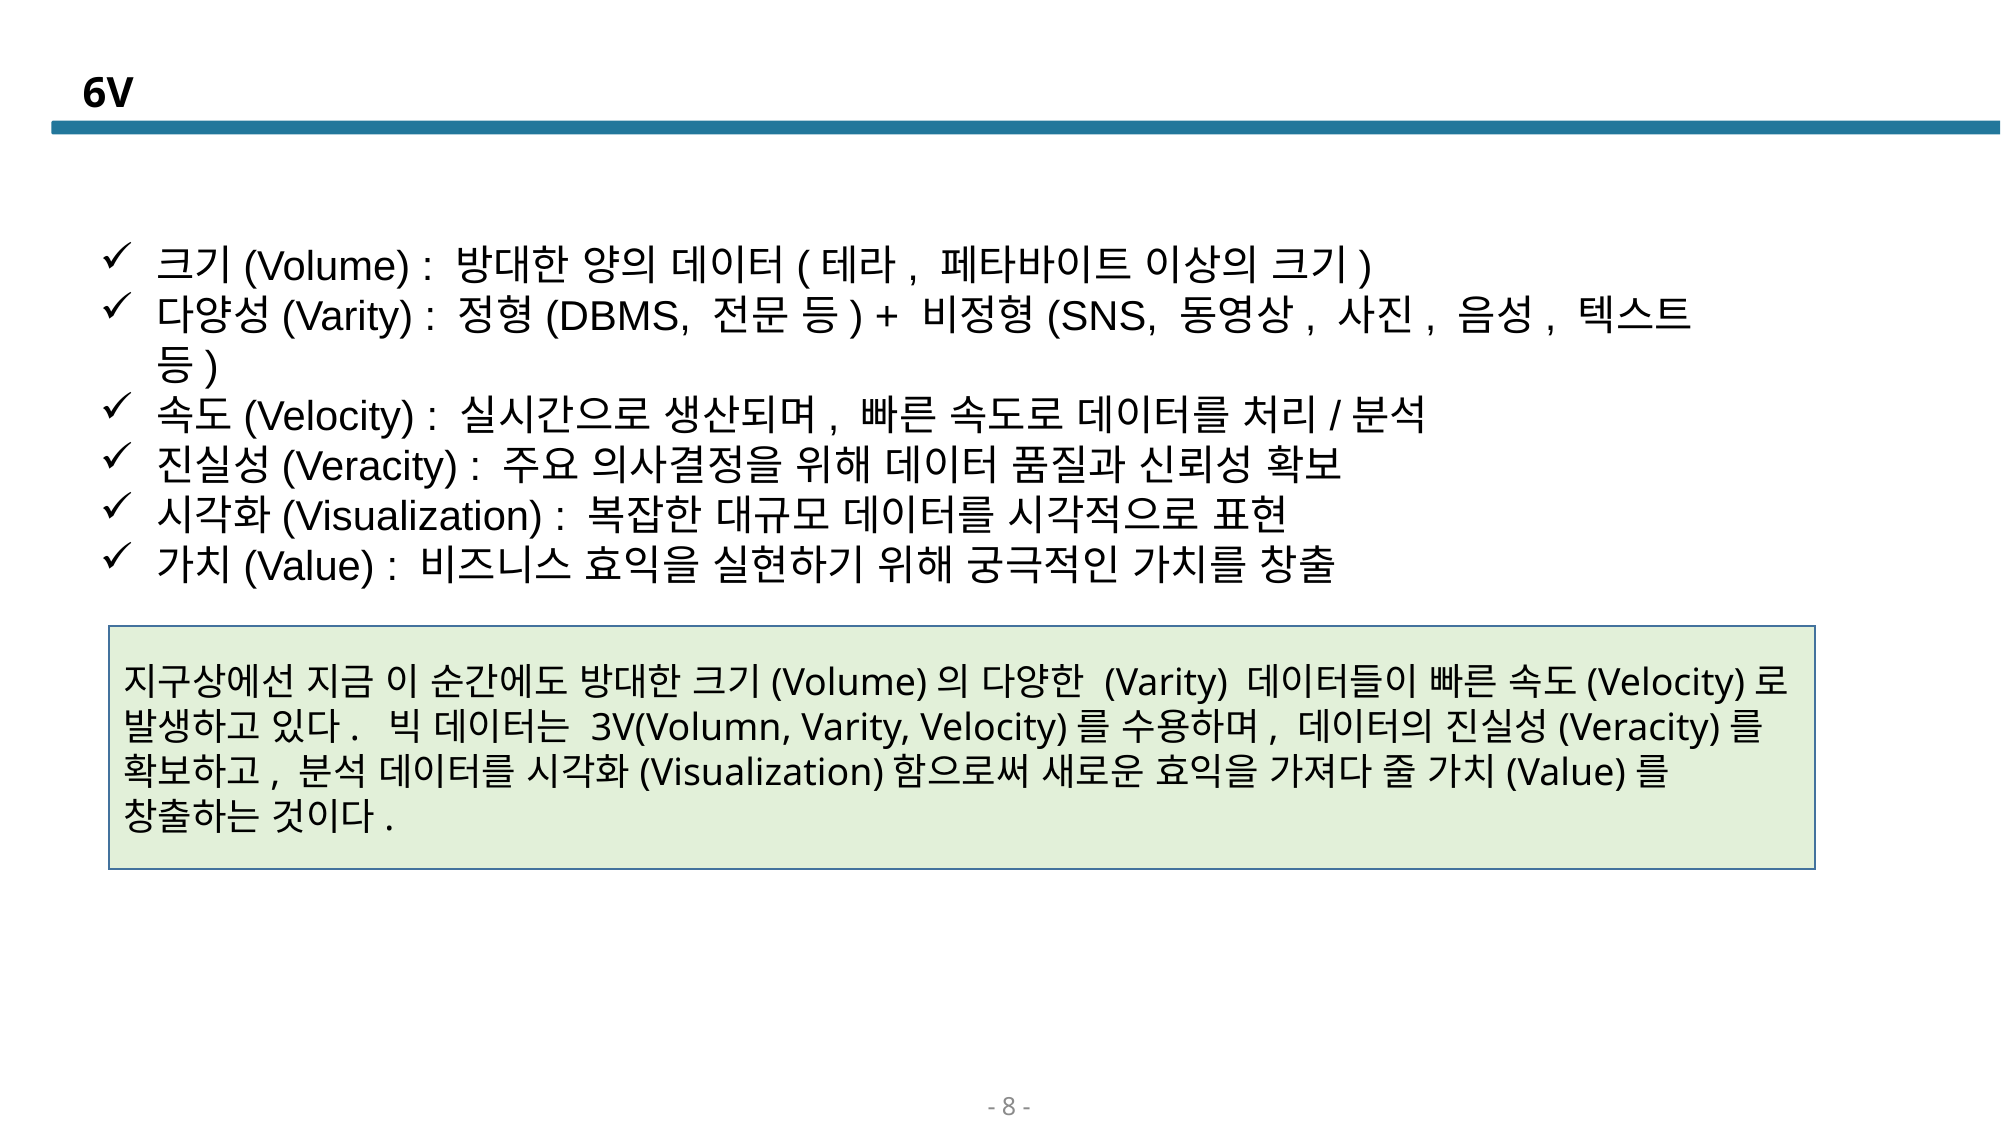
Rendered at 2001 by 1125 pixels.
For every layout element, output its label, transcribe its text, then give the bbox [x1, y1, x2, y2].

title 6V [67, 63, 1869, 136]
slide_number - 8 - [778, 1090, 1246, 1125]
text_box 지구상에선 지금 이 순간에도 방대한 크기(Volume)의 다양한 (Varity) 데이터들이 빠른 속도(Velocity)로 발생하고 있다. 빅 데이터는 3V(Volumn, Varity, Velocity)를 수용하며, 데이터의 진실성(Veracity)를 확보하고, 분석 데이터를 시각화(Visualization)함으로써 새로운 효익을 가져다 줄 가치(Value)를 창출하는 것이다. [108, 625, 1816, 870]
text_box 크기(Volume) : 방대한 양의 데이터(테라, 페타바이트 이상의 크기) 다양성(Varity) : 정형(DBMS, 전문 등) + 비정형(SNS, 동영상, 사진, 음성, 텍스트 등) 속도(Velocity) : 실시간으로 생산되며, 빠른 속도로 데이터를 처리/분석 진실성(Veracity) : 주요 의사결정을 위해 데이터 품질과 신뢰성 확보 시각화(Visualization) : 복잡한 대규모 데이터를 시각적으로 표현 가치(Value) : 비즈니스 효익을 실현하기 위해 궁극적인 가치를 창출 [85, 231, 1725, 647]
